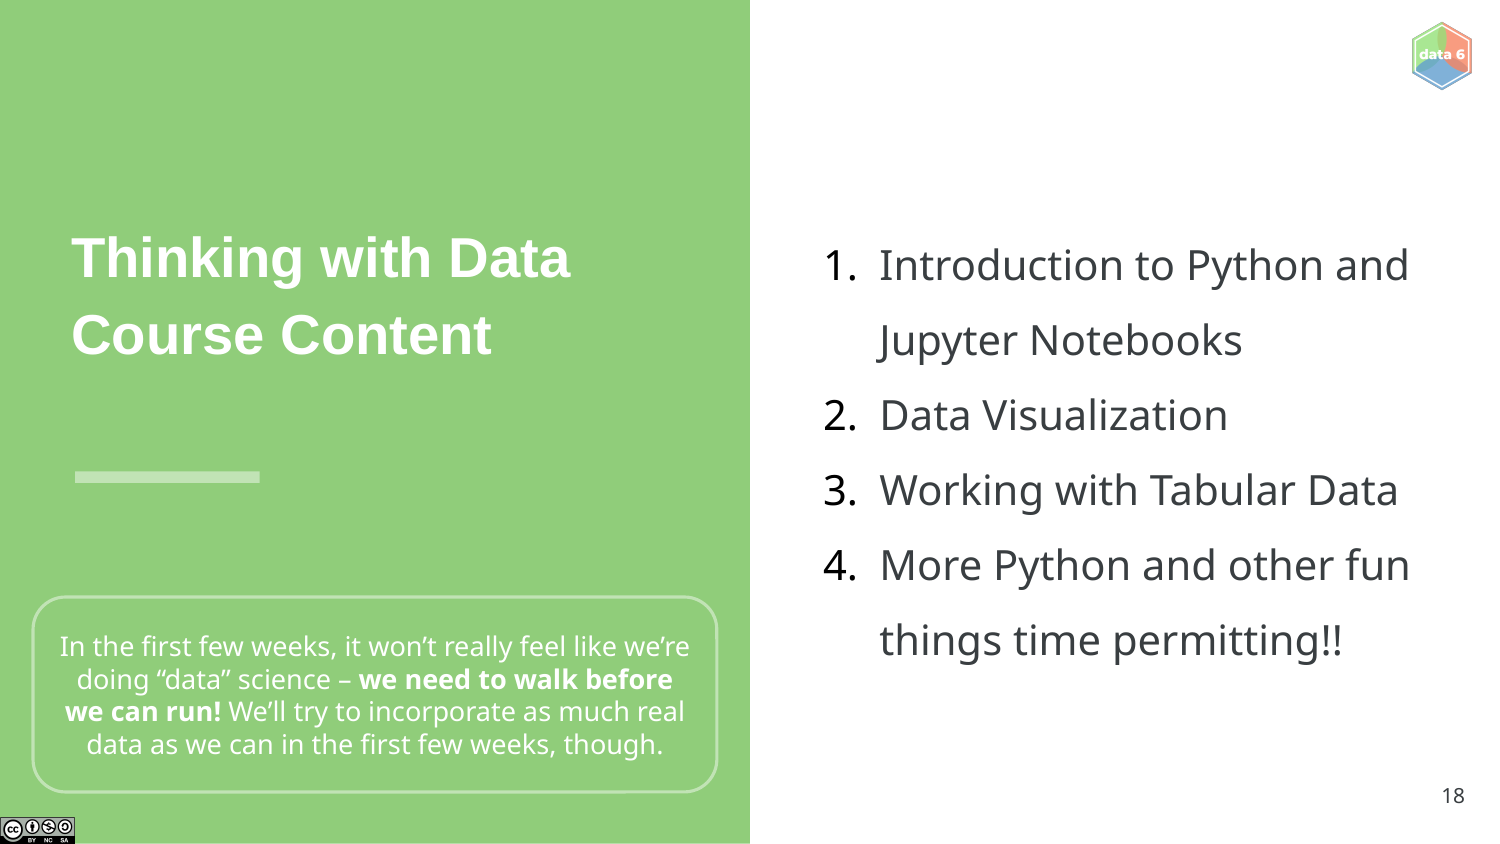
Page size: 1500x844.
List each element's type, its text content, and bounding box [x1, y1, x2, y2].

slide_number ‹#› [1389, 764, 1480, 830]
picture [0, 817, 75, 844]
text_box In the first few weeks, it won’t really feel like we’re doing “data” science – we need to walk before we can run! We’ll try to incorporate as much real data as we can in the first few weeks, though. [33, 596, 717, 792]
picture [1404, 18, 1480, 94]
title Thinking with Data Course Content [56, 267, 694, 472]
list Introduction to Python and Jupyter Notebooks Data Visualization Working with Tabular Data More Python and other fun things time permitting!! [789, 112, 1446, 765]
